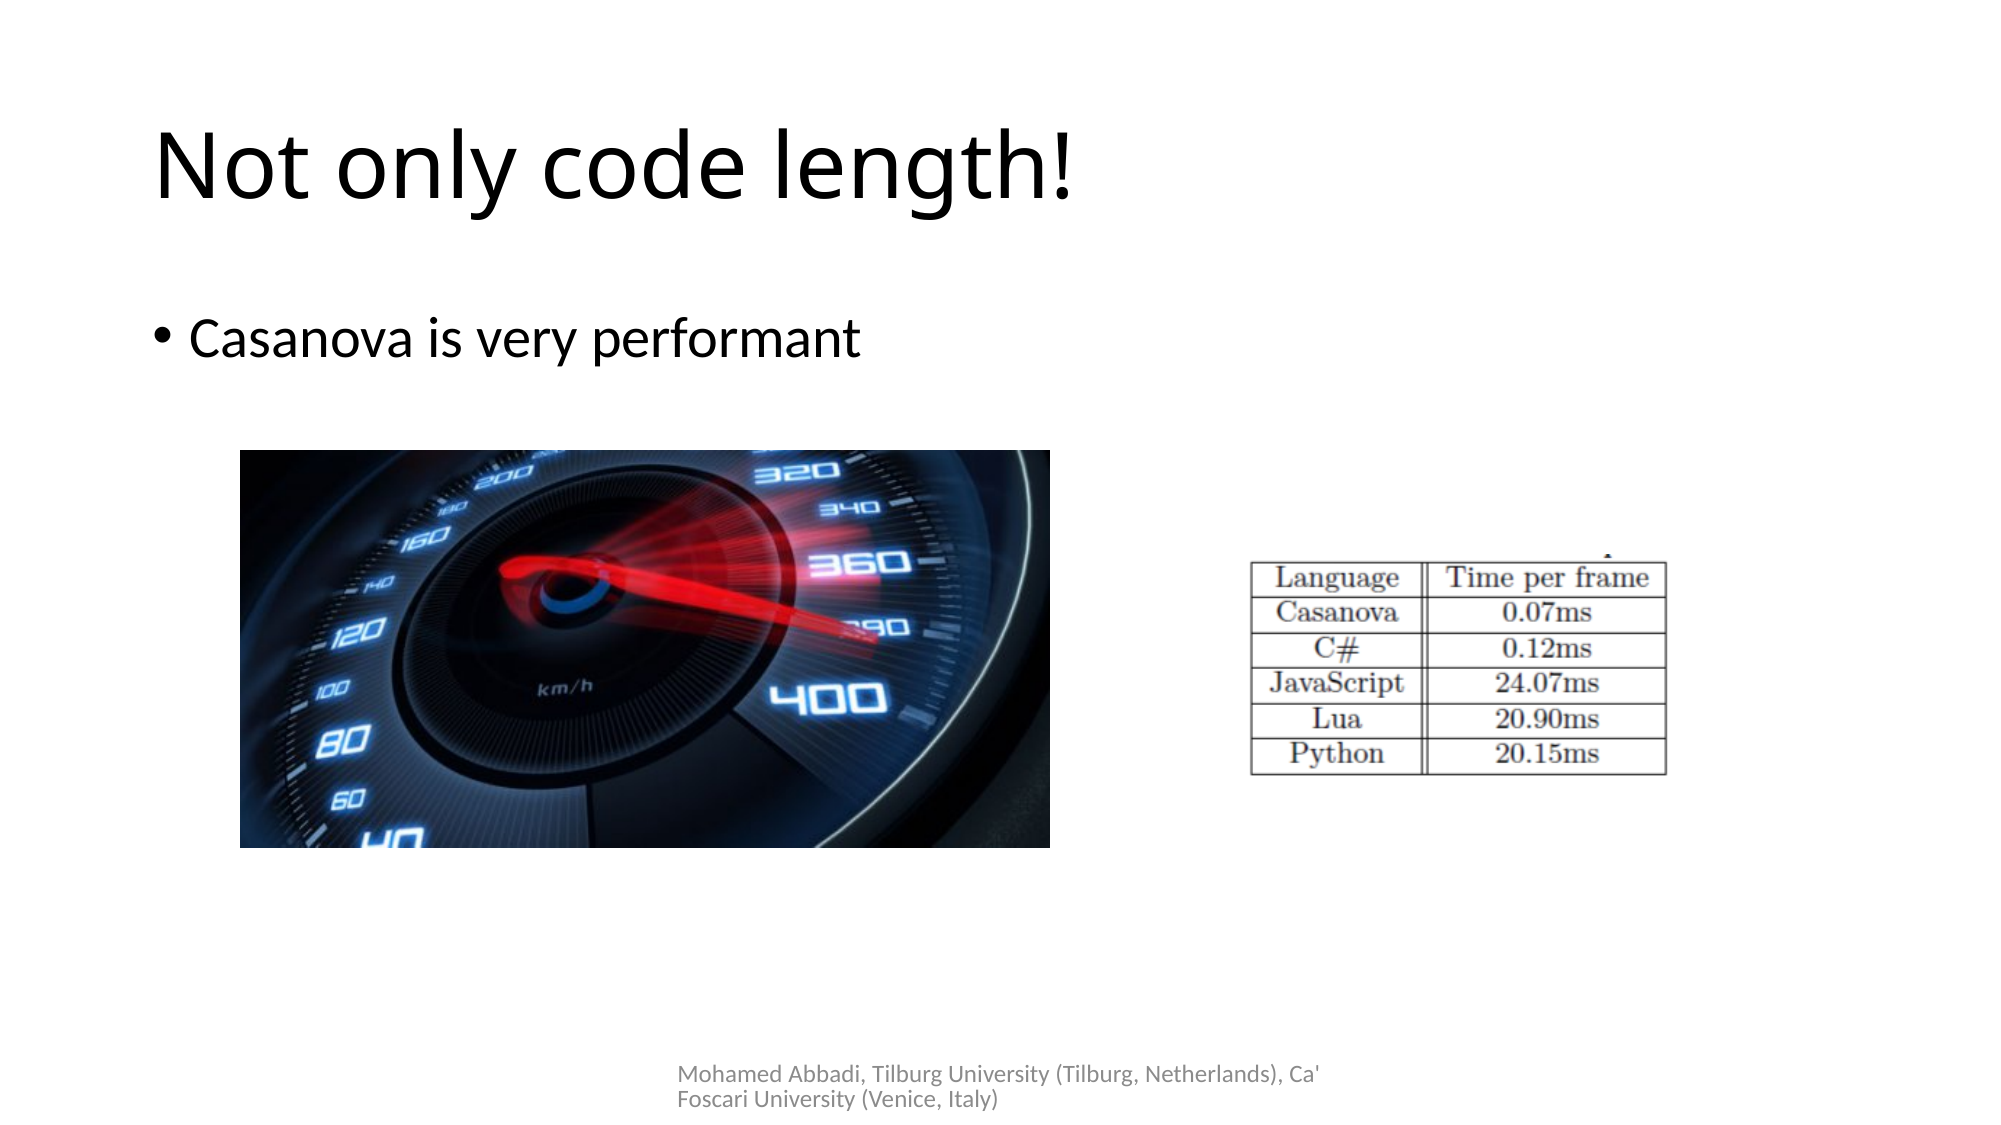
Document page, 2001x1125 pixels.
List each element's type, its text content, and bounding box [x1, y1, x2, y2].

picture [240, 450, 1050, 848]
list Casanova is very performant [137, 299, 1863, 1014]
footer Mohamed Abbadi, Tilburg University (Tilburg, Netherlands), Ca'Foscari University (Venice, Italy) [662, 1042, 1338, 1103]
title Not only code length! [137, 59, 1863, 278]
picture [1235, 554, 1677, 788]
